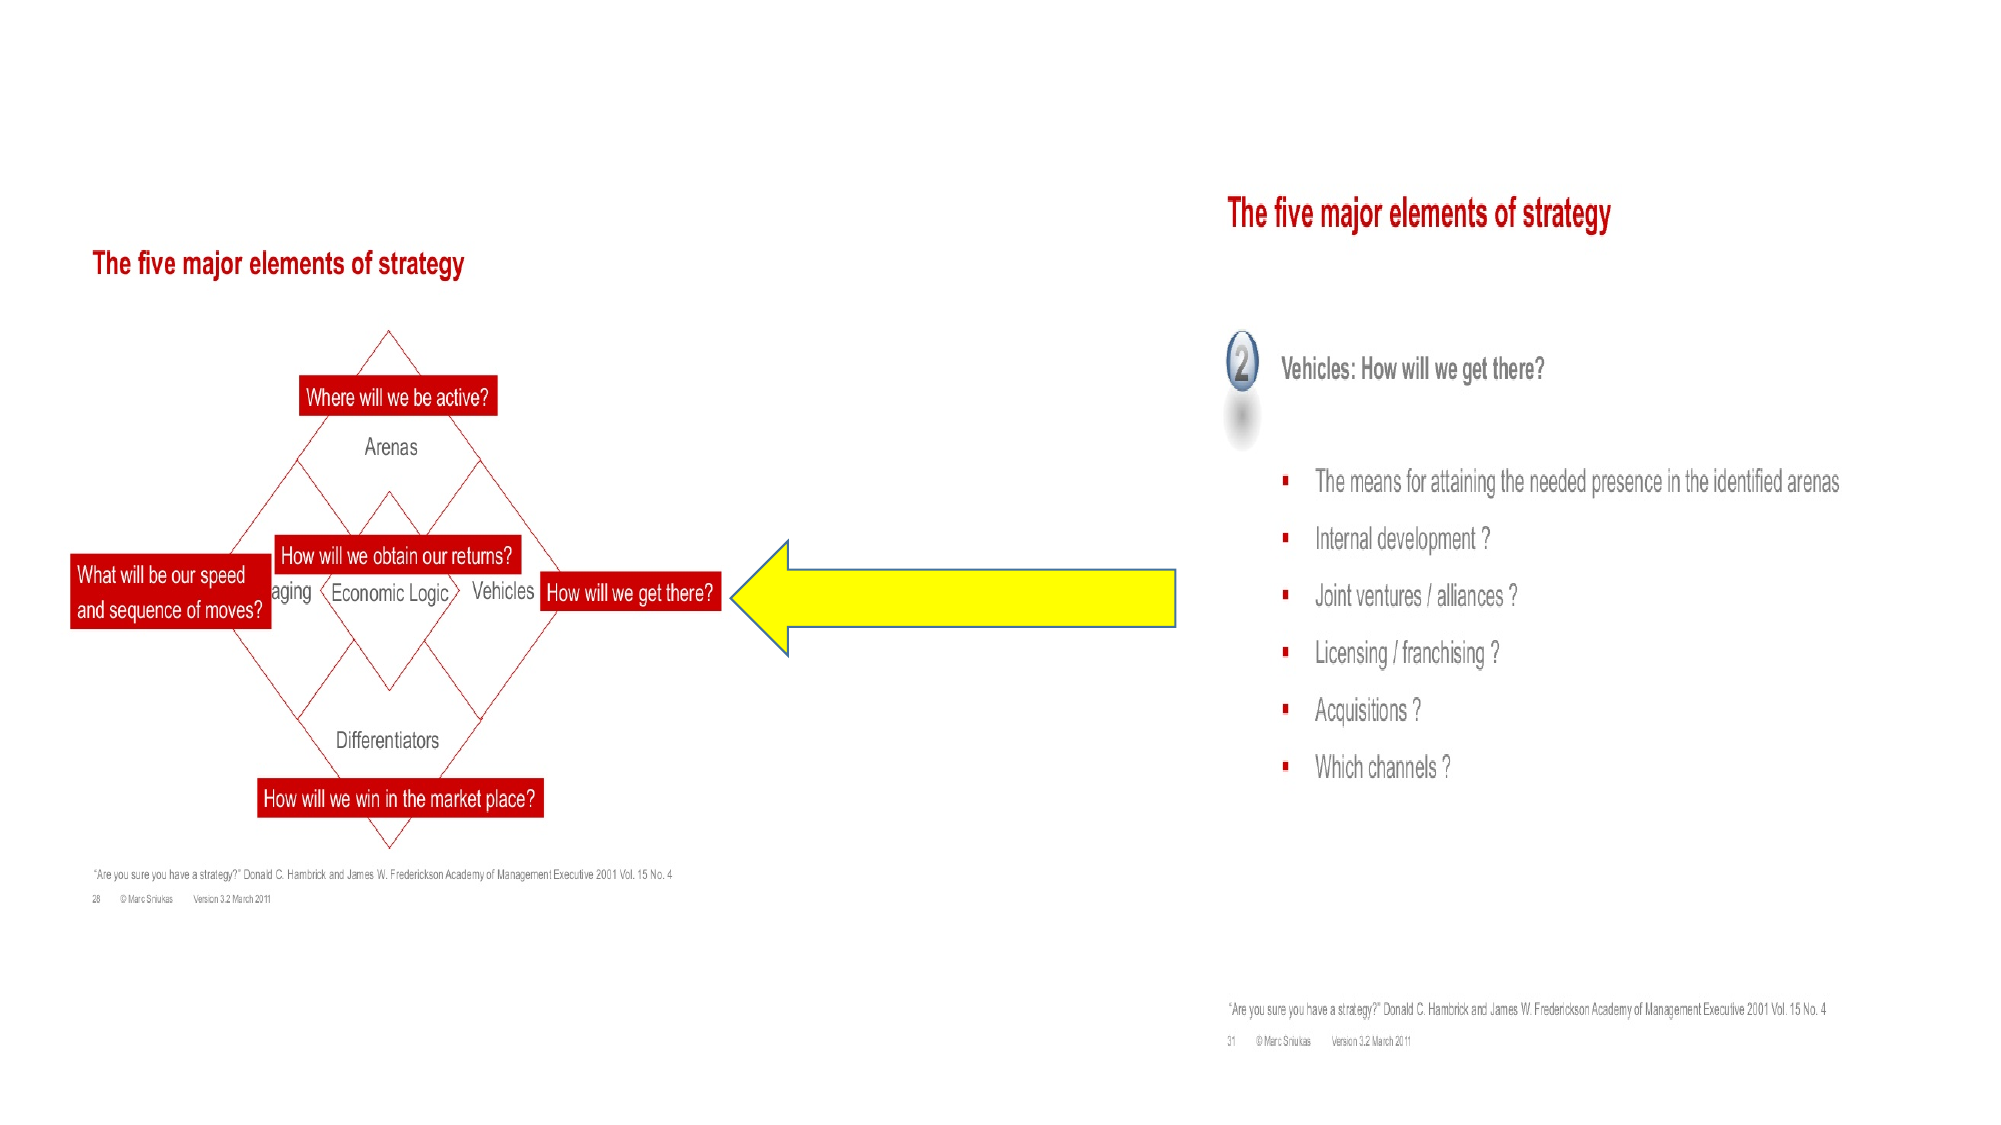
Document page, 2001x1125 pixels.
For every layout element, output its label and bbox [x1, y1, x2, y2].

picture [0, 134, 779, 948]
picture [1132, 44, 1936, 1105]
text_box [779, 538, 1132, 659]
